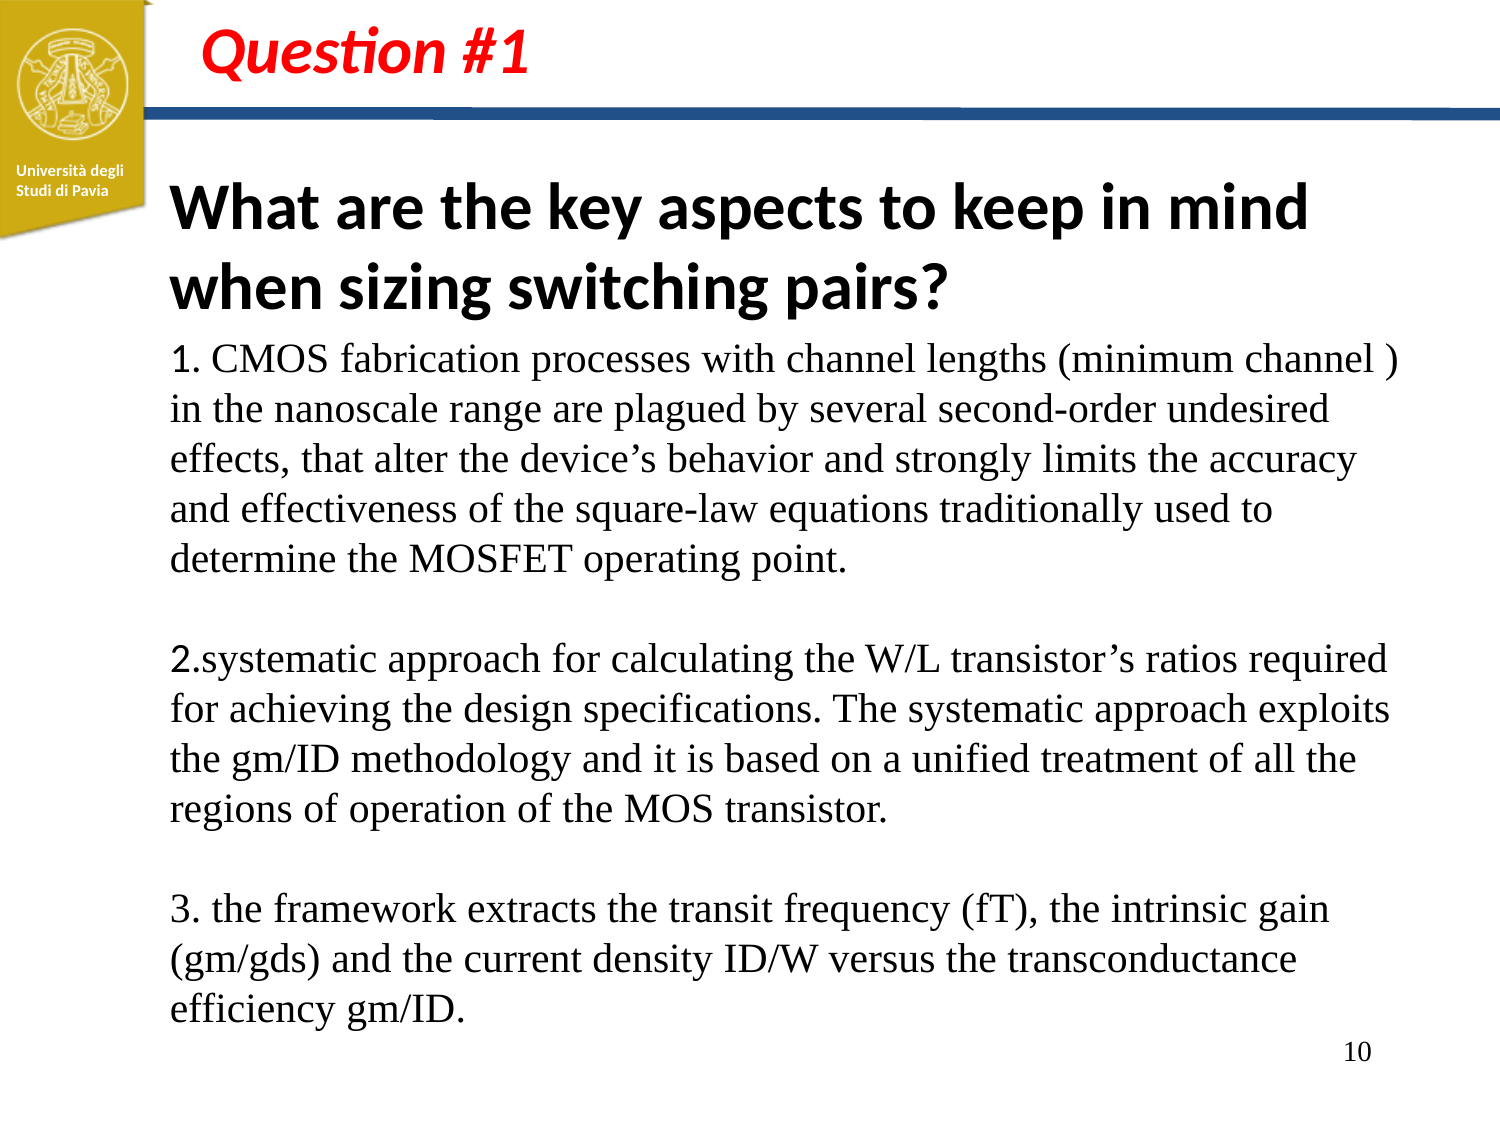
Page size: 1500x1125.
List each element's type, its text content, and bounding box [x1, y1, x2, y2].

text_box Question #1 [185, 0, 546, 95]
slide_number 10 [1074, 1039, 1388, 1101]
text_box 1. CMOS fabrication processes with channel lengths (minimum channel ) in the nanoscale range are plagued by several second-order undesired effects, that alter the device’s behavior and strongly limits the accuracy and effectiveness of the square-law equations traditionally used to determine the MOSFET operating point. 2.systematic approach for calculating the W/L transistor’s ratios required for achieving the design specifications. The systematic approach exploits the gm/ID methodology and it is based on a unified treatment of all the regions of operation of the MOS transistor. 3. the framework extracts the transit frequency (fT), the intrinsic gain (gm/gds) and the current density ID/W versus the transconductance efficiency gm/ID. [154, 330, 1421, 1039]
picture [0, 0, 155, 244]
text_box What are the key aspects to keep in mind when sizing switching pairs? [154, 155, 1449, 330]
